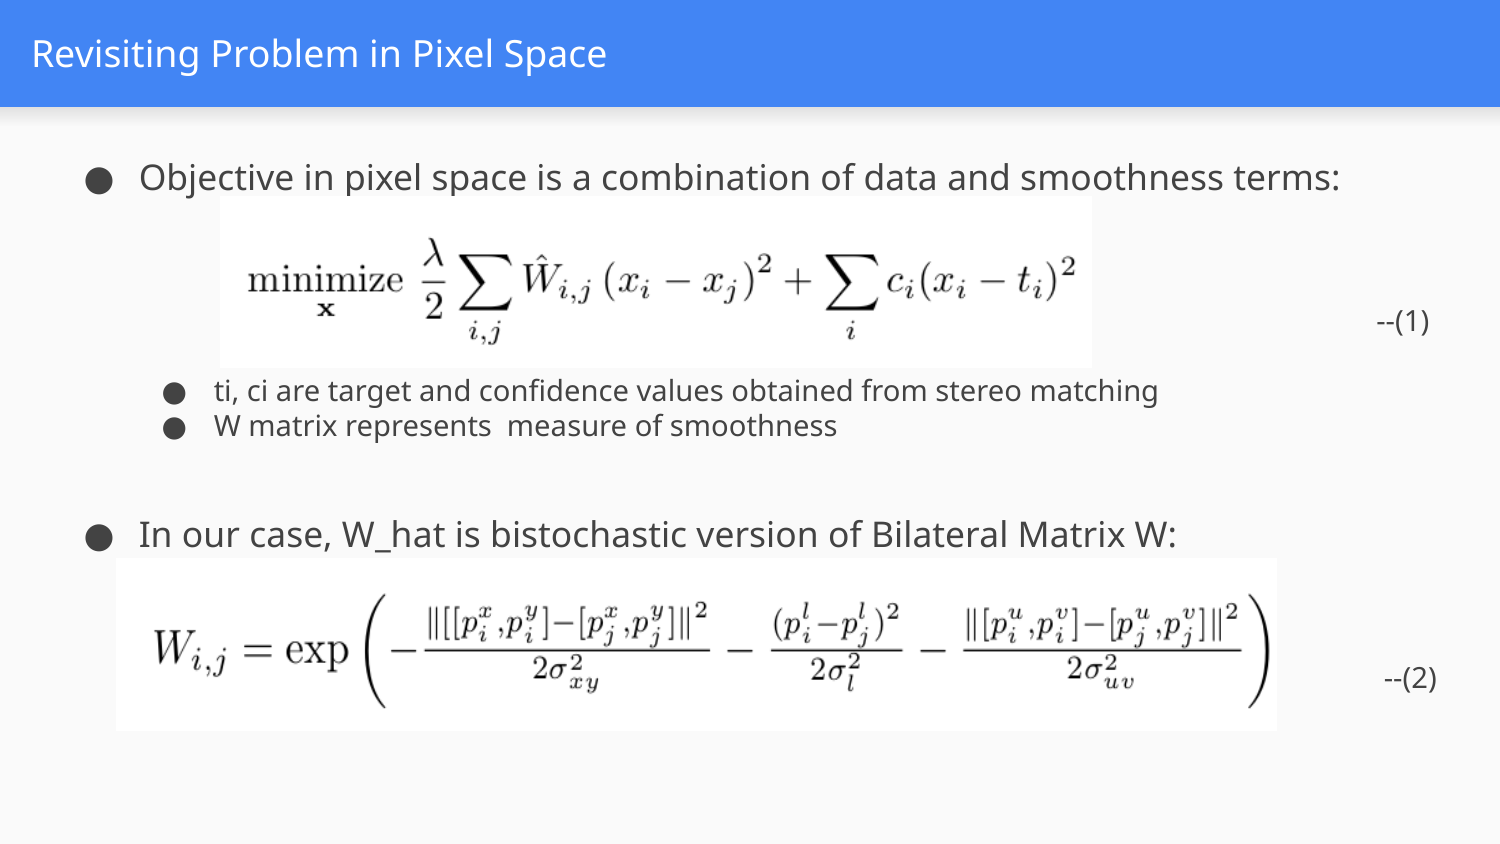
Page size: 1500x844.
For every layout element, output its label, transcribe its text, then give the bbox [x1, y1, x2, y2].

title Revisiting Problem in Pixel Space [16, 2, 1464, 102]
picture [116, 558, 1277, 731]
picture [220, 196, 1092, 369]
text_box Objective in pixel space is a combination of data and smoothness terms: --(1) ti, ci are target and confidence values obtained from stereo matching W matrix represents measure of smoothness In our case, W_hat is bistochastic version of Bilateral Matrix W: --(2) [48, 140, 1465, 781]
